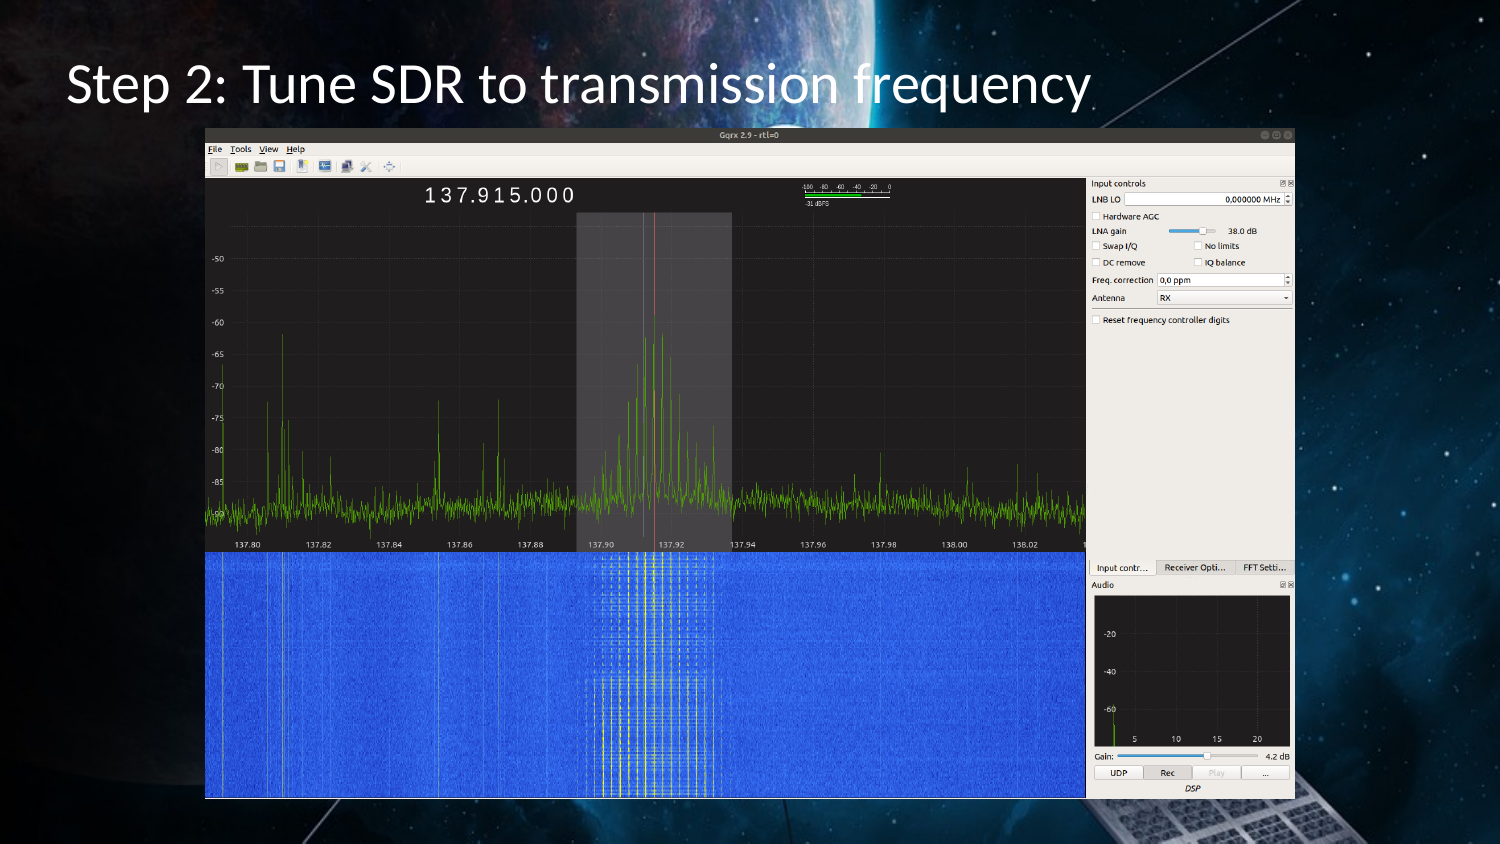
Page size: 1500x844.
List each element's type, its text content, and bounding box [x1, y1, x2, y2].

title Step 2: Tune SDR to transmission frequency [51, 29, 1449, 124]
picture [0, 0, 1500, 844]
